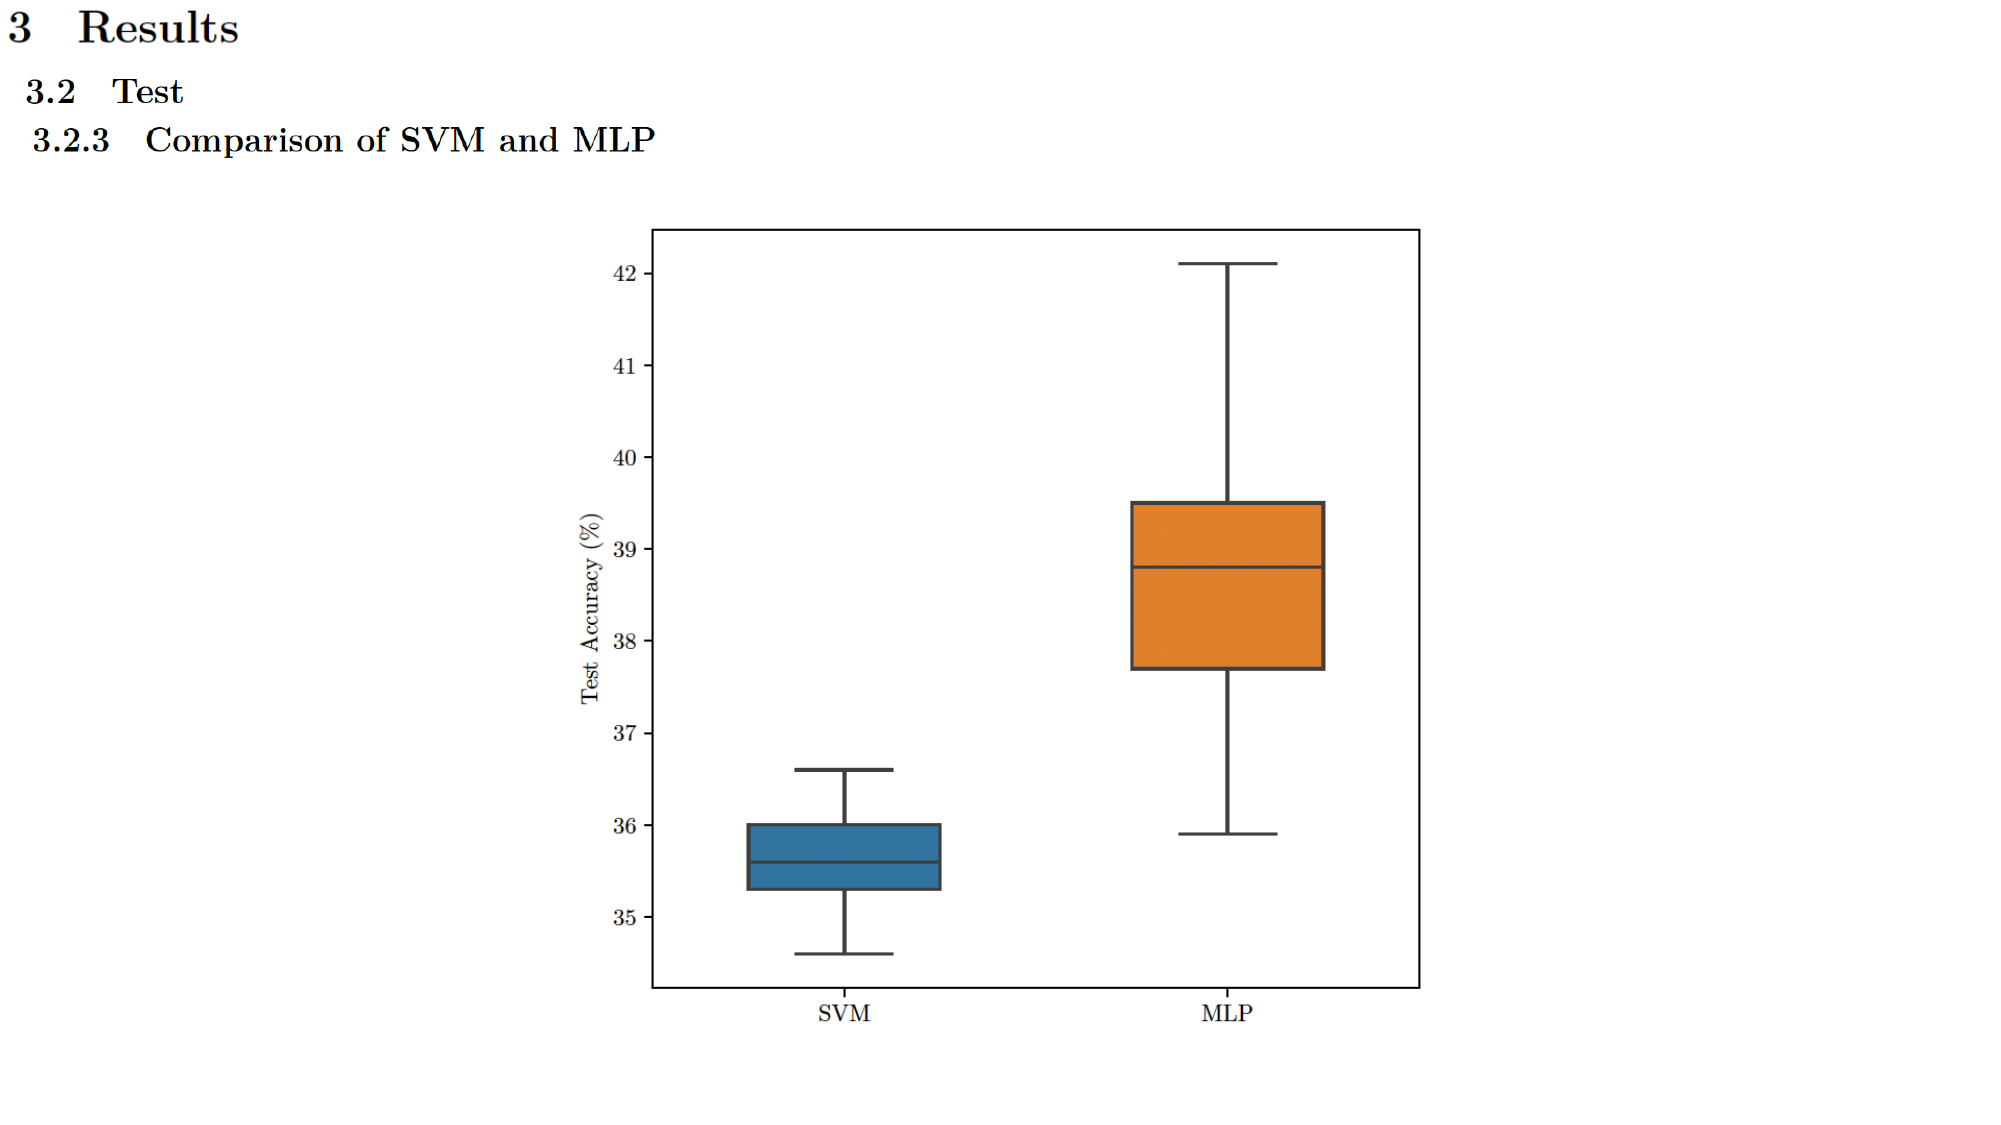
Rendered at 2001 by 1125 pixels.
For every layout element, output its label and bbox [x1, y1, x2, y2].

picture [566, 209, 1434, 1041]
picture [0, 0, 662, 162]
